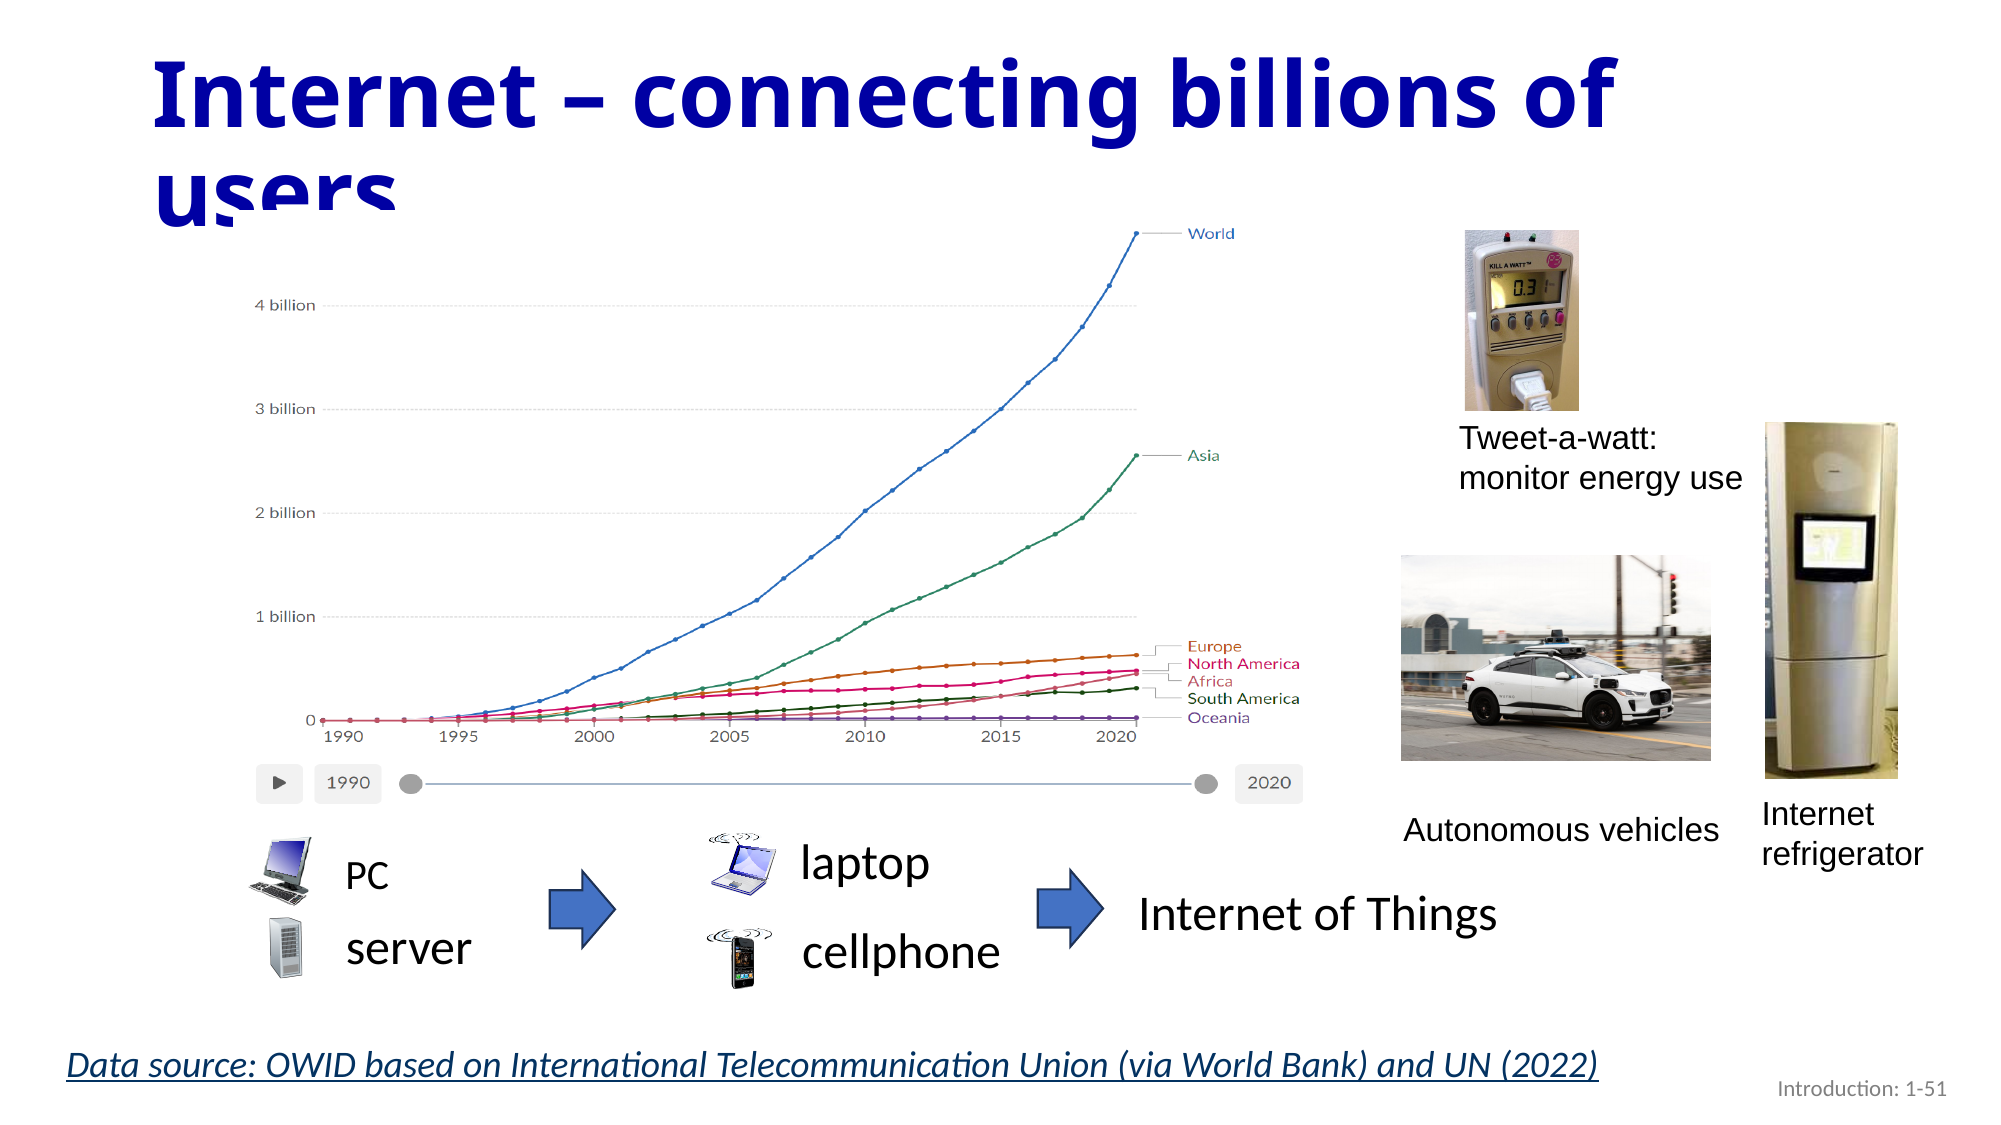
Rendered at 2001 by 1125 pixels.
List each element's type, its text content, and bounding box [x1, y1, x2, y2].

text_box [1387, 555, 1737, 857]
text_box [548, 868, 617, 951]
picture [232, 210, 1324, 816]
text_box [1746, 422, 1940, 881]
text_box [1036, 867, 1105, 950]
slide_number Introduction: 1-51 [1512, 1056, 1963, 1117]
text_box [233, 833, 489, 983]
text_box Data source: OWID based on International Telecommunication Union (via World Bank) and UN (2022) [51, 1032, 1721, 1092]
picture [1464, 230, 1579, 411]
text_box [706, 831, 1018, 990]
text_box Internet of Things [1123, 887, 1537, 947]
text_box Tweet-a-watt: monitor energy use [1444, 409, 1759, 504]
title Internet – connecting billions of users [137, 74, 1863, 221]
